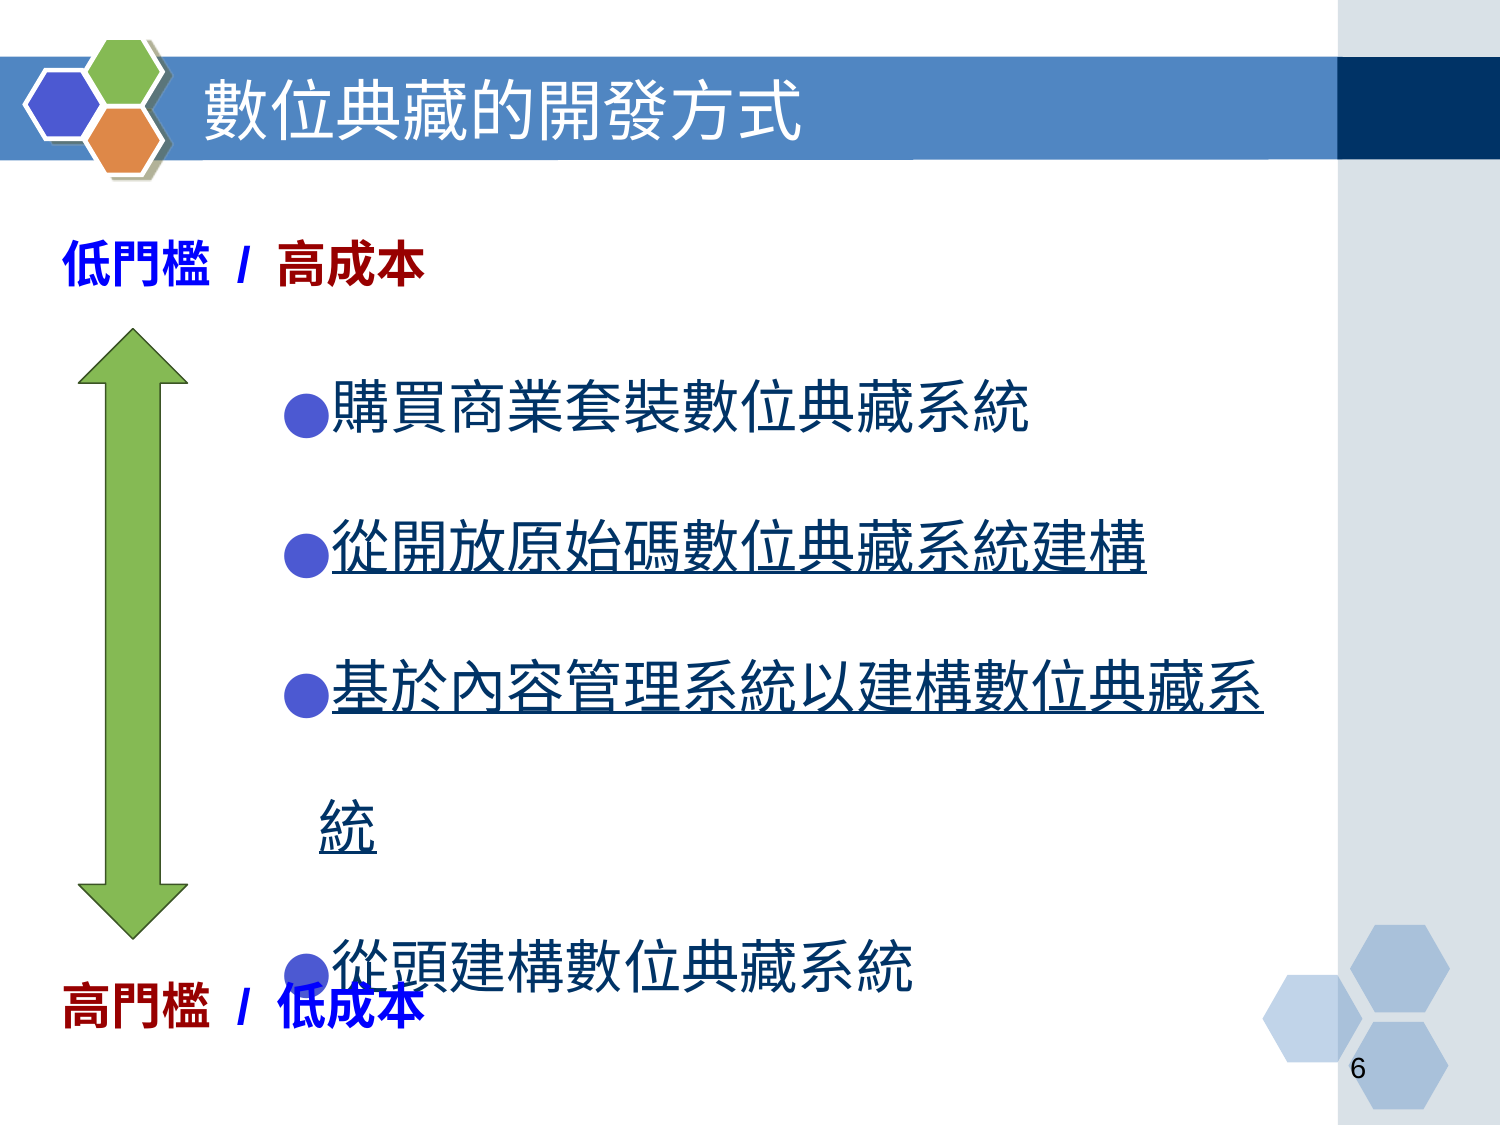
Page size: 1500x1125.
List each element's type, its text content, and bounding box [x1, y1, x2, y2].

text_box 低門檻 / 高成本 [45, 217, 519, 283]
slide_number ‹#› [1335, 1047, 1459, 1086]
title 數位典藏的開發方式 [187, 62, 1288, 155]
list 購買商業套裝數位典藏系統 從開放原始碼數位典藏系統建構 基於內容管理系統以建構數位典藏系統 從頭建構數位典藏系統 [228, 375, 1329, 925]
text_box 高門檻 / 低成本 [45, 959, 519, 1025]
text_box [78, 328, 188, 940]
